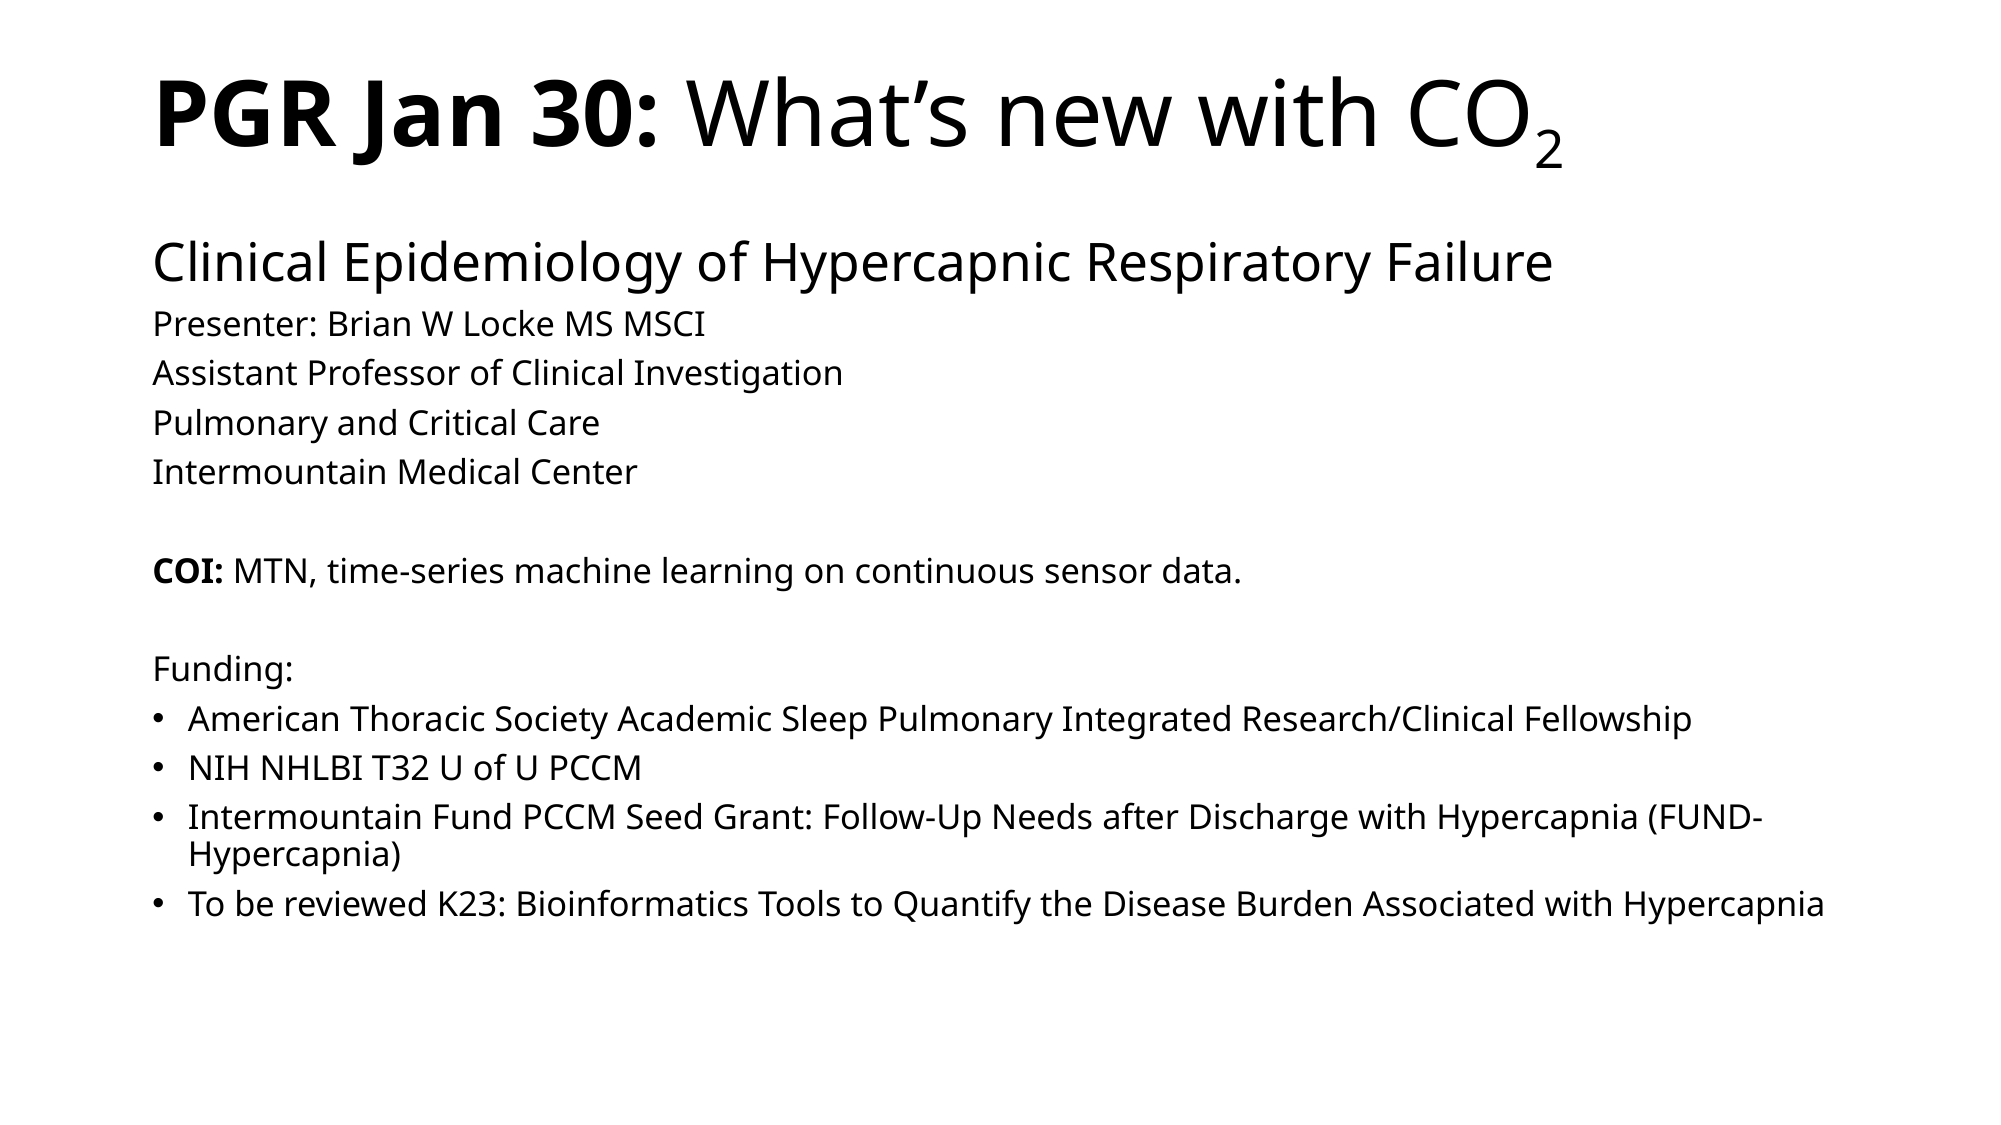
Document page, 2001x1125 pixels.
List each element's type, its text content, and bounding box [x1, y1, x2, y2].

title PGR Jan 30: What’s new with CO2 Clinical Epidemiology of Hypercapnic Respiratory Failure [137, 59, 1863, 278]
list Presenter: Brian W Locke MS MSCI Assistant Professor of Clinical Investigation Pulmonary and Critical Care Intermountain Medical Center COI: MTN, time-series machine learning on continuous sensor data. Funding: American Thoracic Society Academic Sleep Pulmonary Integrated Research/Clinical Fellowship NIH NHLBI T32 U of U PCCM Intermountain Fund PCCM Seed Grant: Follow-Up Needs after Discharge with Hypercapnia (FUND-Hypercapnia) To be reviewed K23: Bioinformatics Tools to Quantify the Disease Burden Associated with Hypercapnia [137, 299, 1863, 1014]
